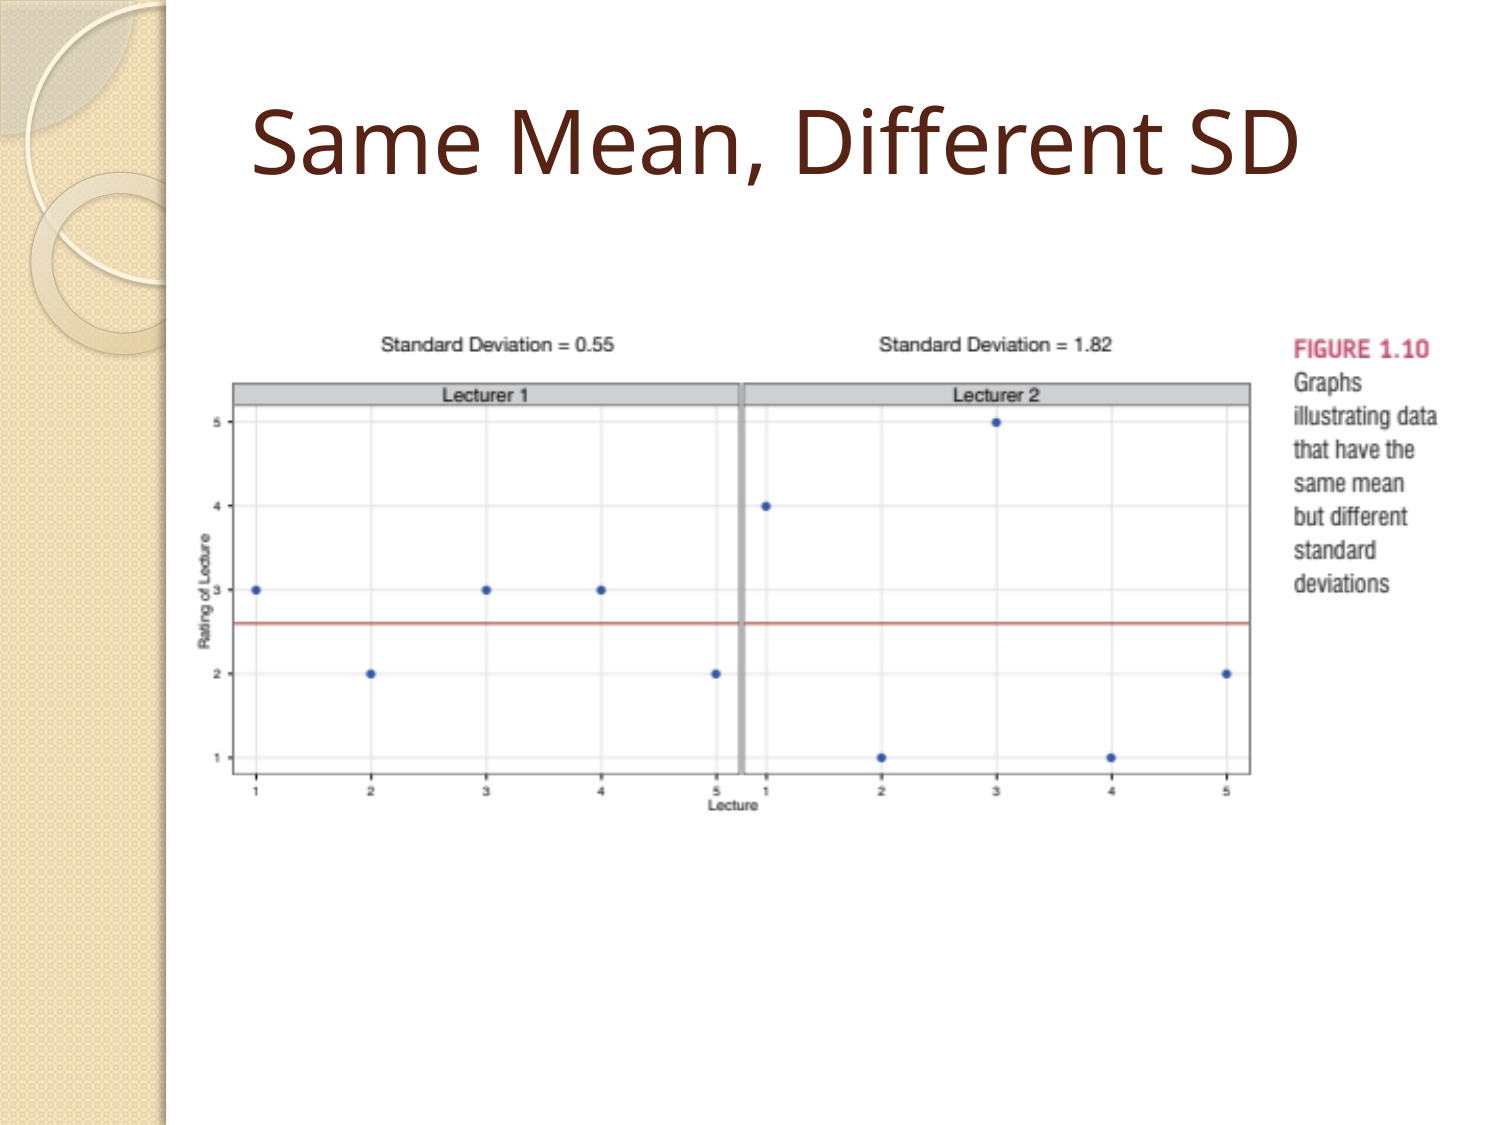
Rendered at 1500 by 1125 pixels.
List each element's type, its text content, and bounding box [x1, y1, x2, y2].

title Same Mean, Different SD [235, 45, 1466, 233]
picture [164, 308, 1454, 830]
